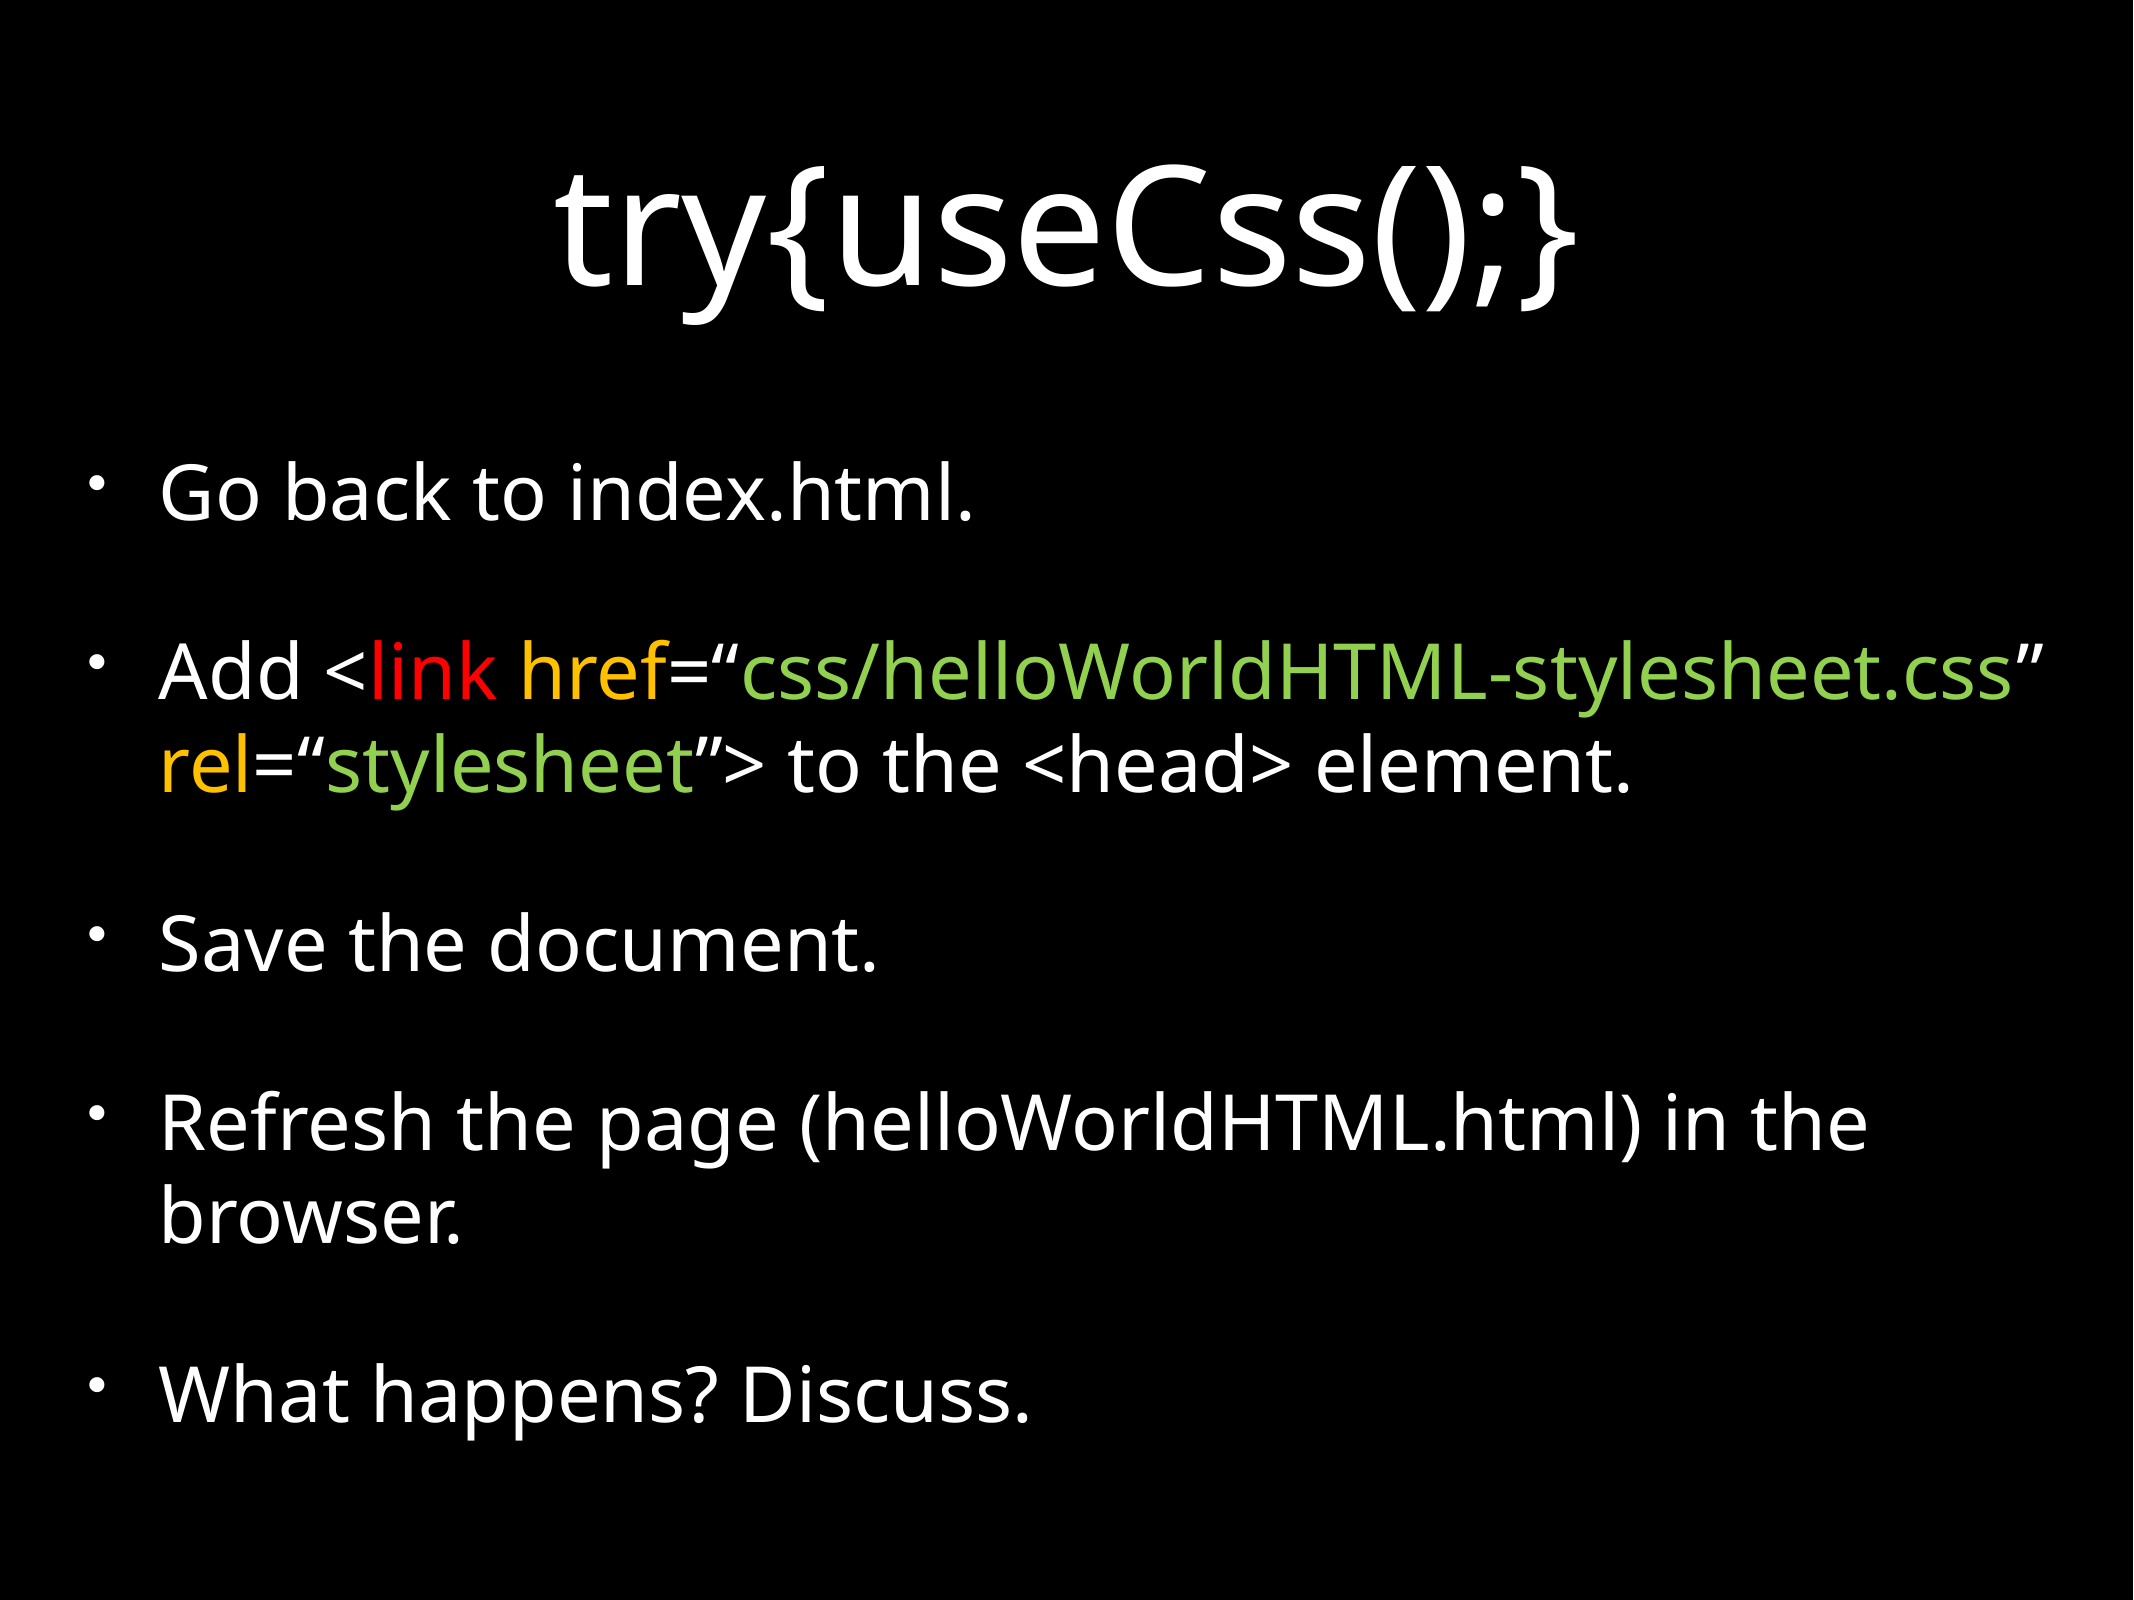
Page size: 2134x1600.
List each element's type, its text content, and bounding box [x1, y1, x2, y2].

list Go back to index.html. Add <link href=“css/helloWorldHTML-stylesheet.css” rel=“stylesheet”> to the <head> element. Save the document. Refresh the page (helloWorldHTML.html) in the browser. What happens? Discuss. [78, 424, 2062, 1457]
title try{useCss();} [155, 41, 1978, 397]
